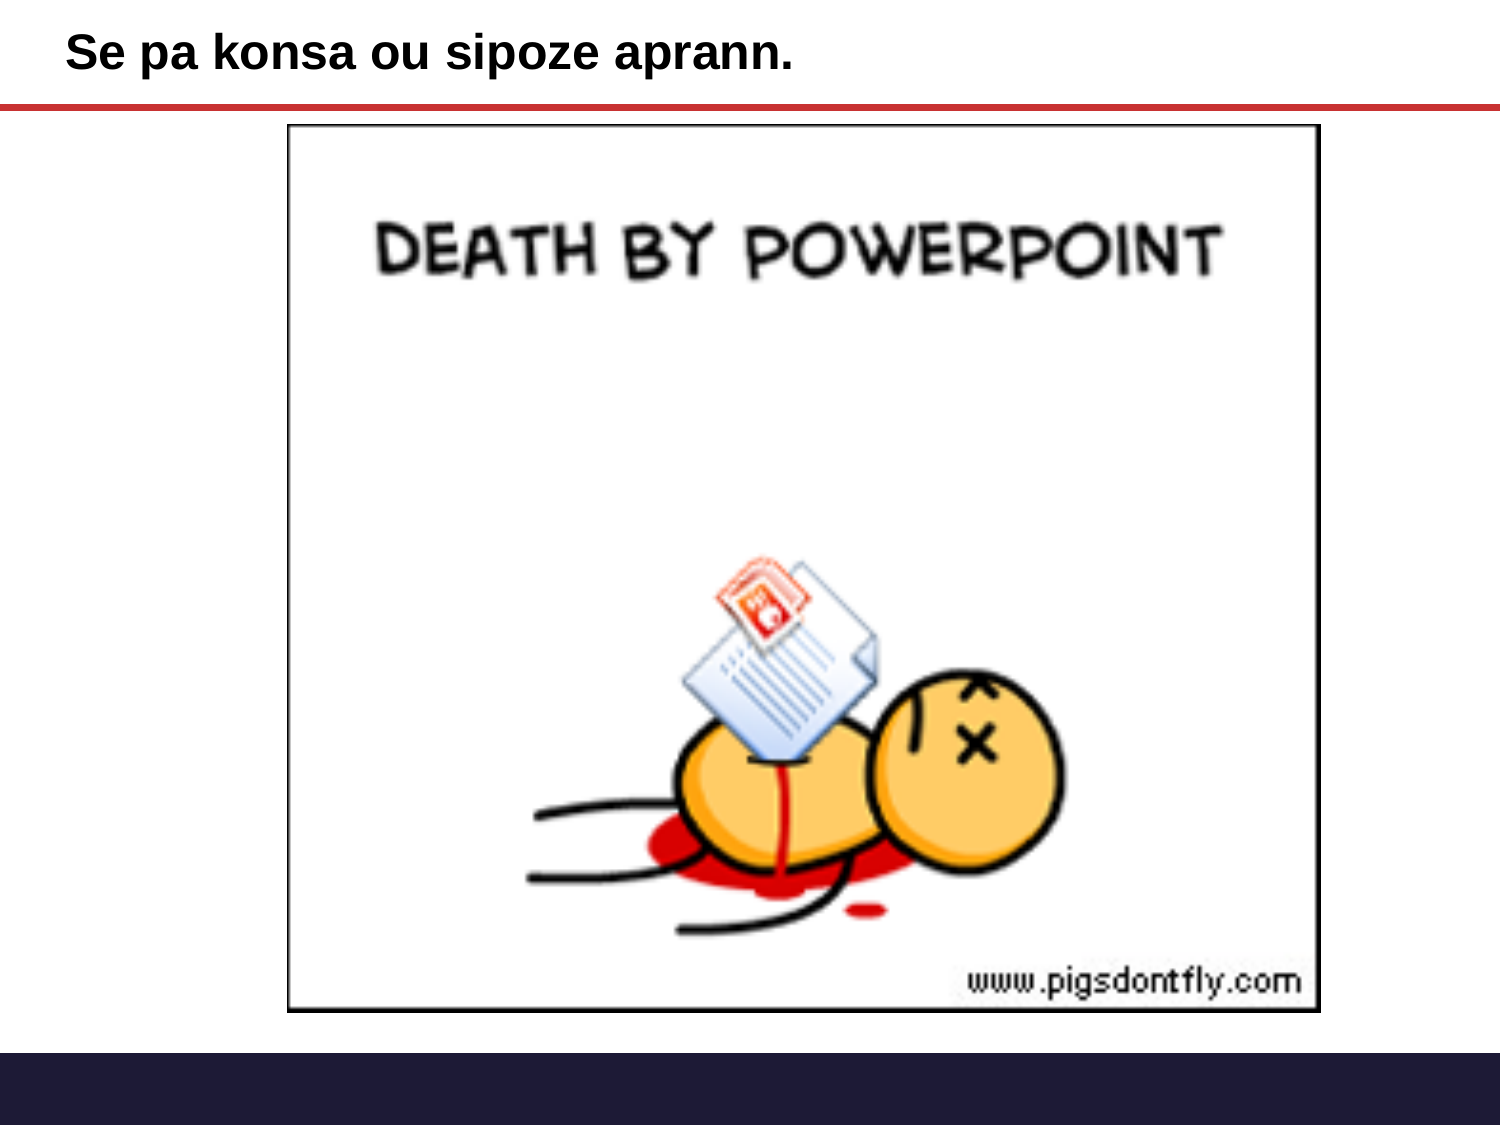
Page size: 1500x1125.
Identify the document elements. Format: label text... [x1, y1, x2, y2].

title Se pa konsa ou sipoze aprann. [50, 0, 948, 108]
picture [287, 124, 1321, 1013]
